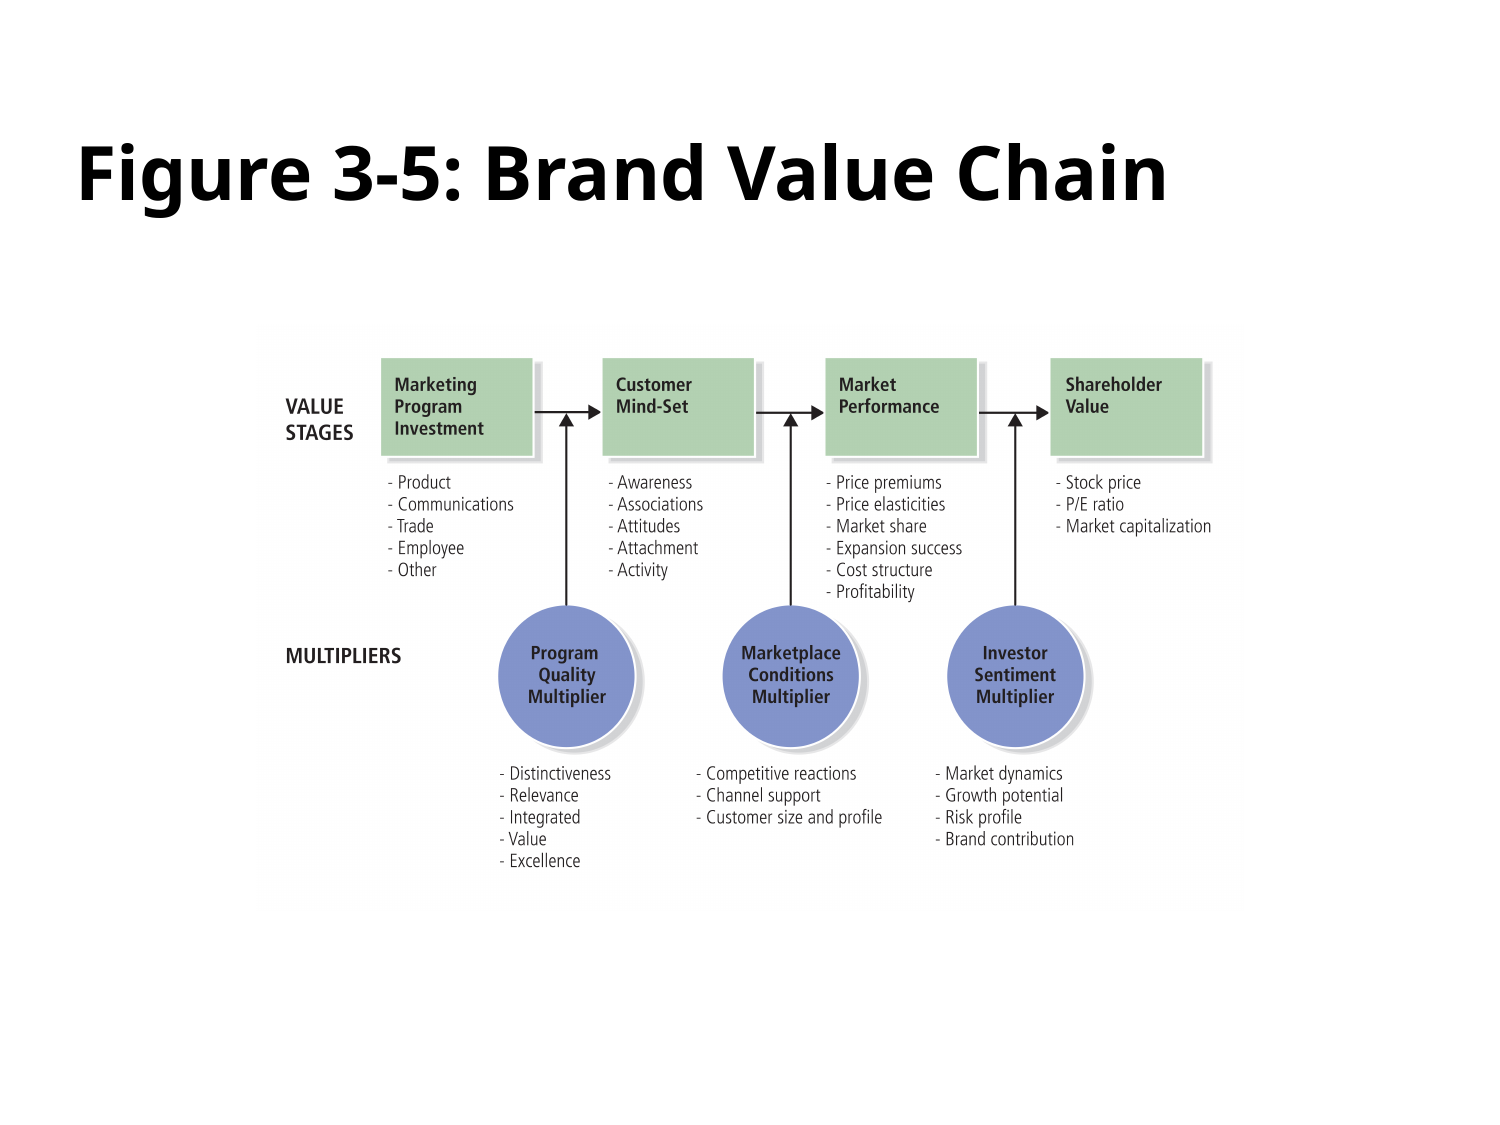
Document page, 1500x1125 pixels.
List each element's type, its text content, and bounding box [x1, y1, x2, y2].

picture [256, 324, 1244, 911]
title Figure 3-5: Brand Value Chain [75, 35, 1425, 216]
